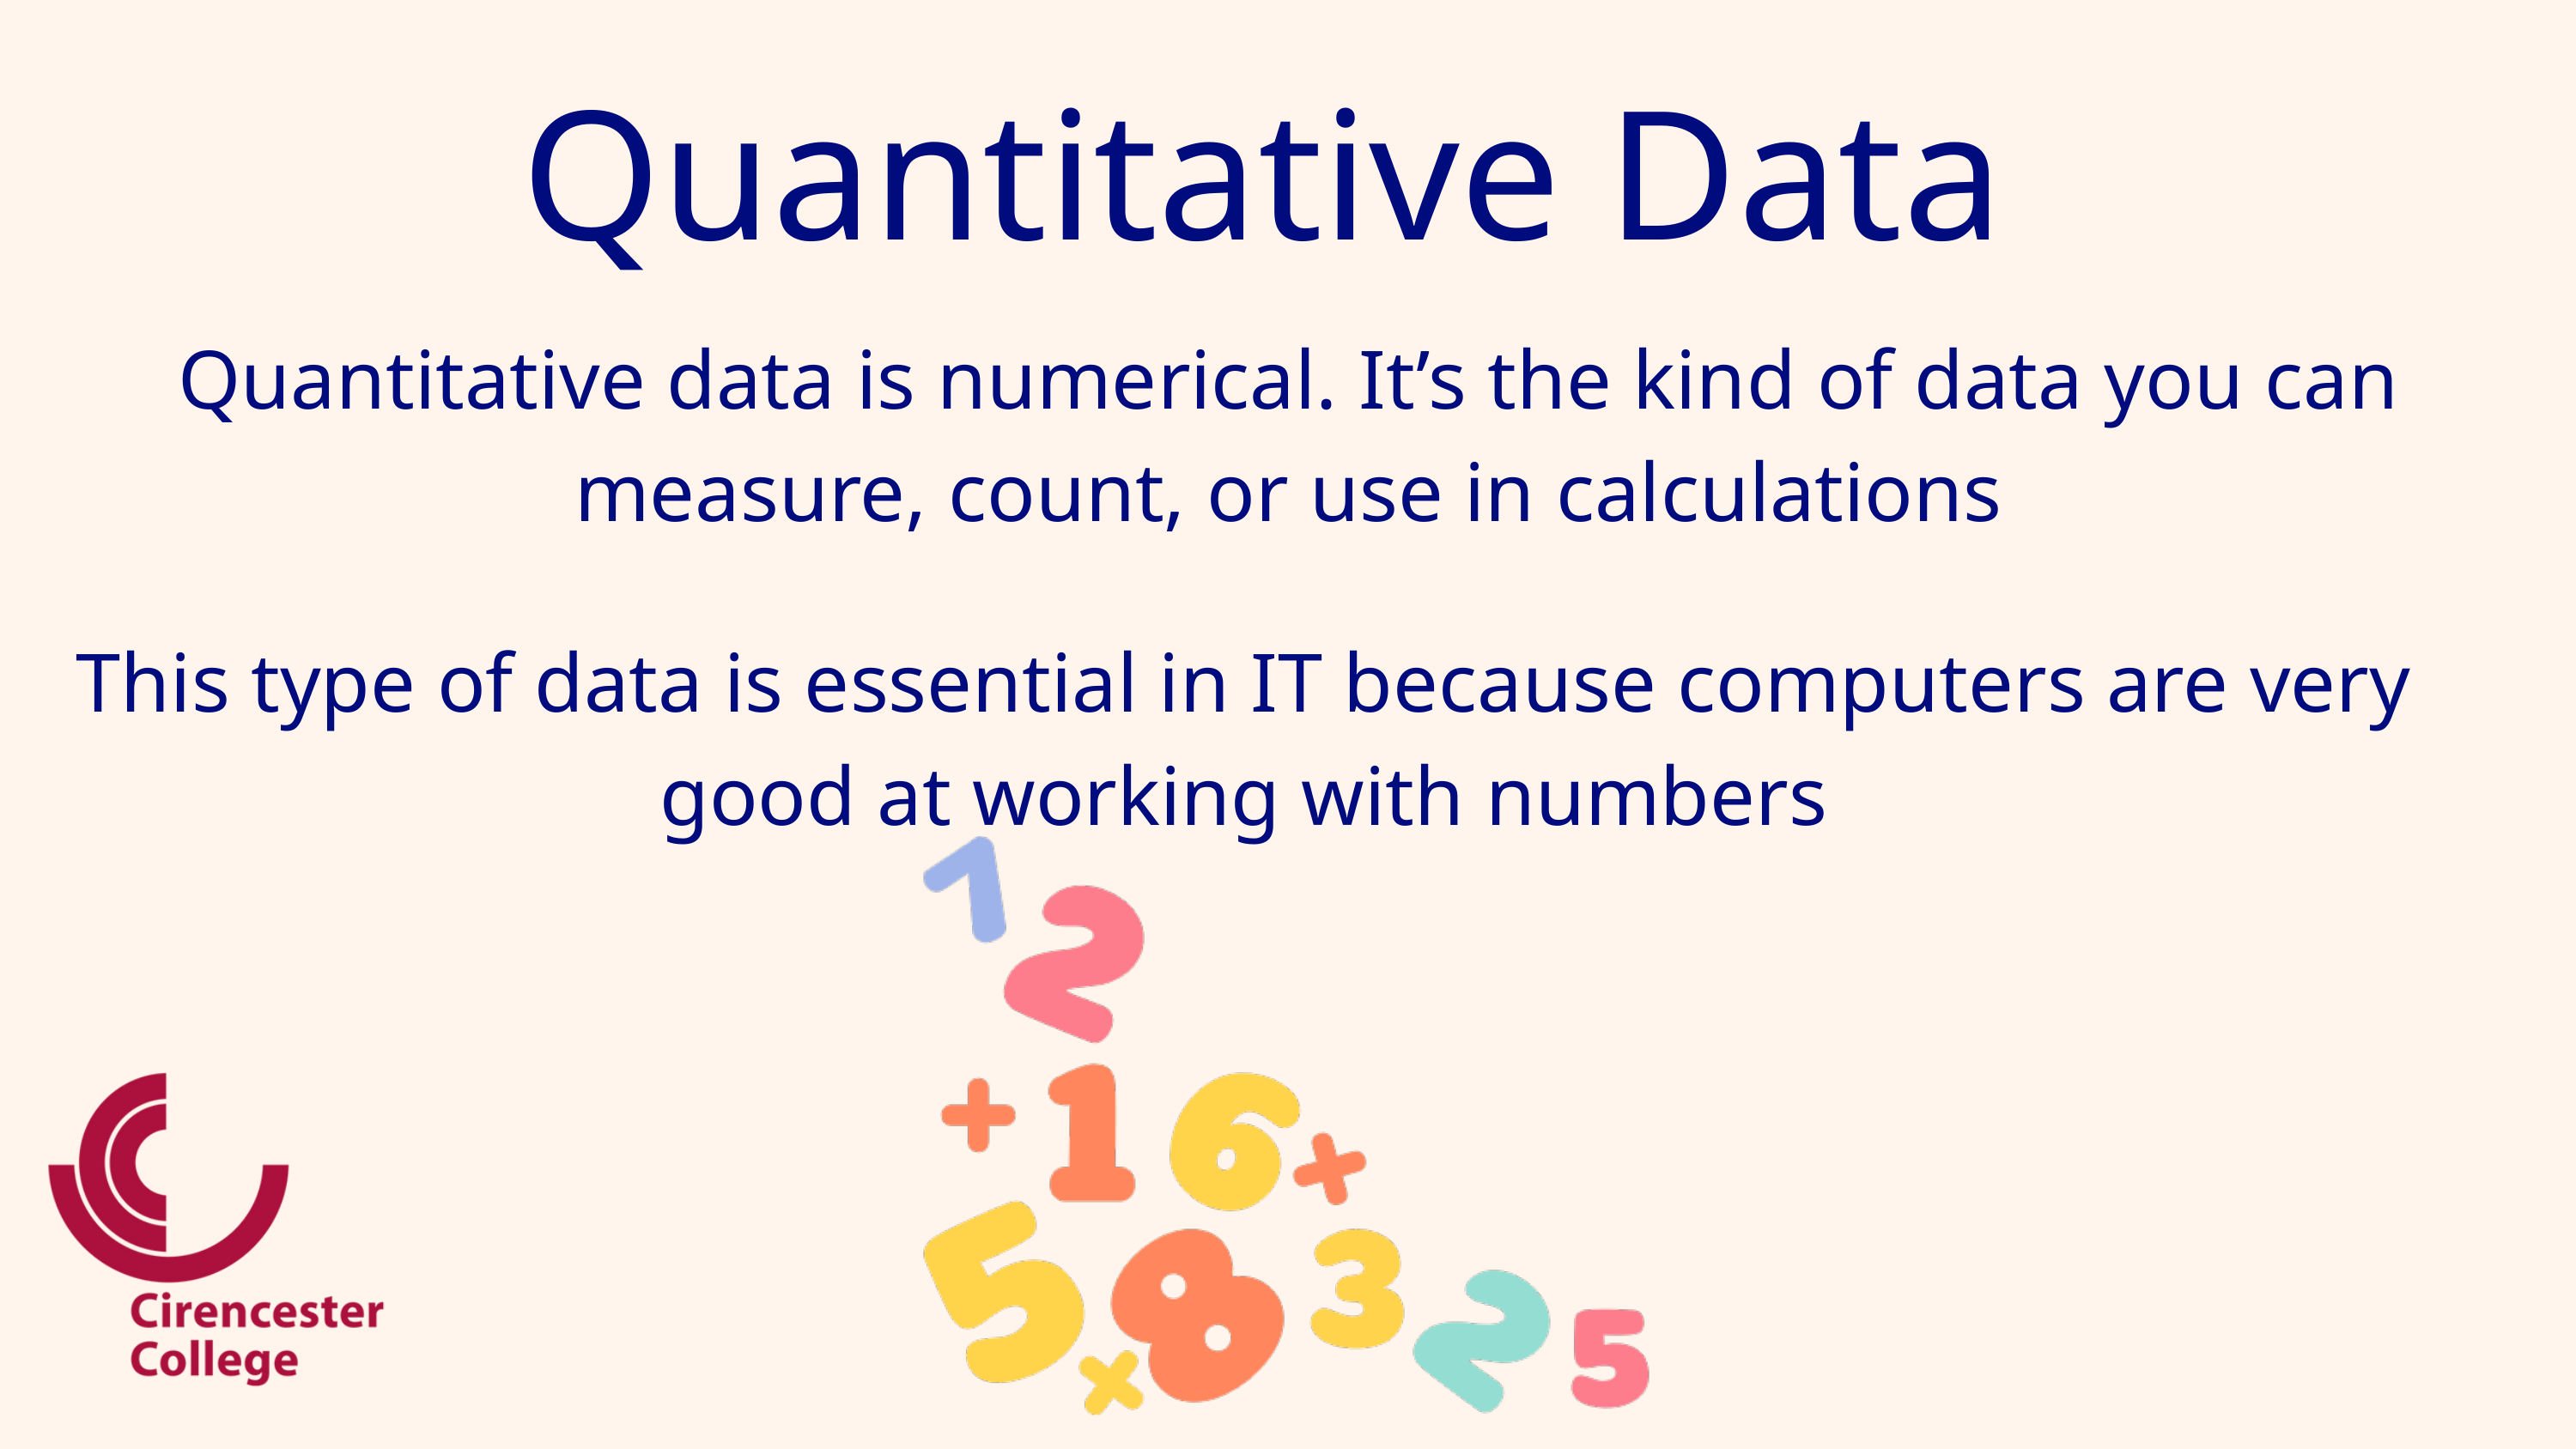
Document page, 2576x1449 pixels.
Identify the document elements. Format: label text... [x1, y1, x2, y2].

text_box [34, 1049, 398, 1413]
text_box Quantitative data is numerical. It’s the kind of data you can measure, count, or use in calculations [1, 312, 2576, 538]
text_box Quantitative Data [497, 25, 2075, 276]
text_box This type of data is essential in IT because computers are very good at working with numbers [0, 615, 2488, 841]
text_box [920, 841, 1652, 1416]
